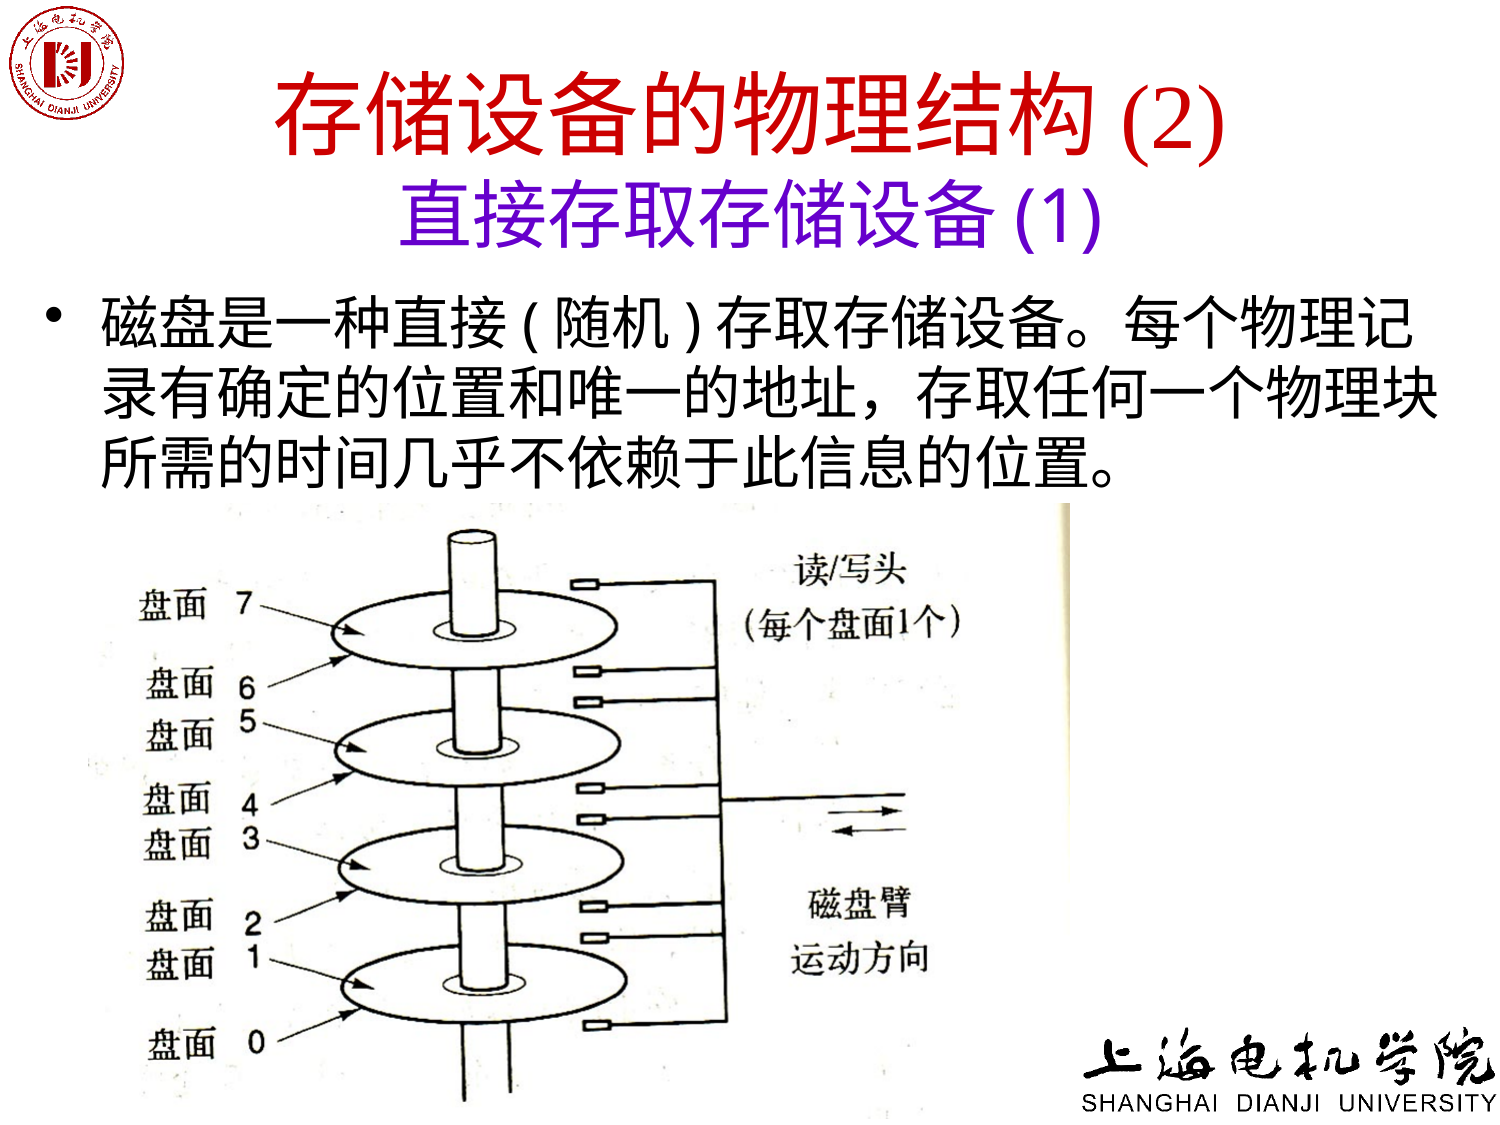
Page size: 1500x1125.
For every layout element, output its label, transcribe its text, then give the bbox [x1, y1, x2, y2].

picture [1079, 1023, 1500, 1114]
title 存储设备的物理结构(2) 直接存取存储设备(1) [112, 50, 1388, 252]
list 磁盘是一种直接(随机)存取存储设备。每个物理记录有确定的位置和唯一的地址，存取任何一个物理块所需的时间几乎不依赖于此信息的位置。 [29, 278, 1459, 784]
picture [9, 6, 124, 120]
picture [88, 503, 1070, 1119]
